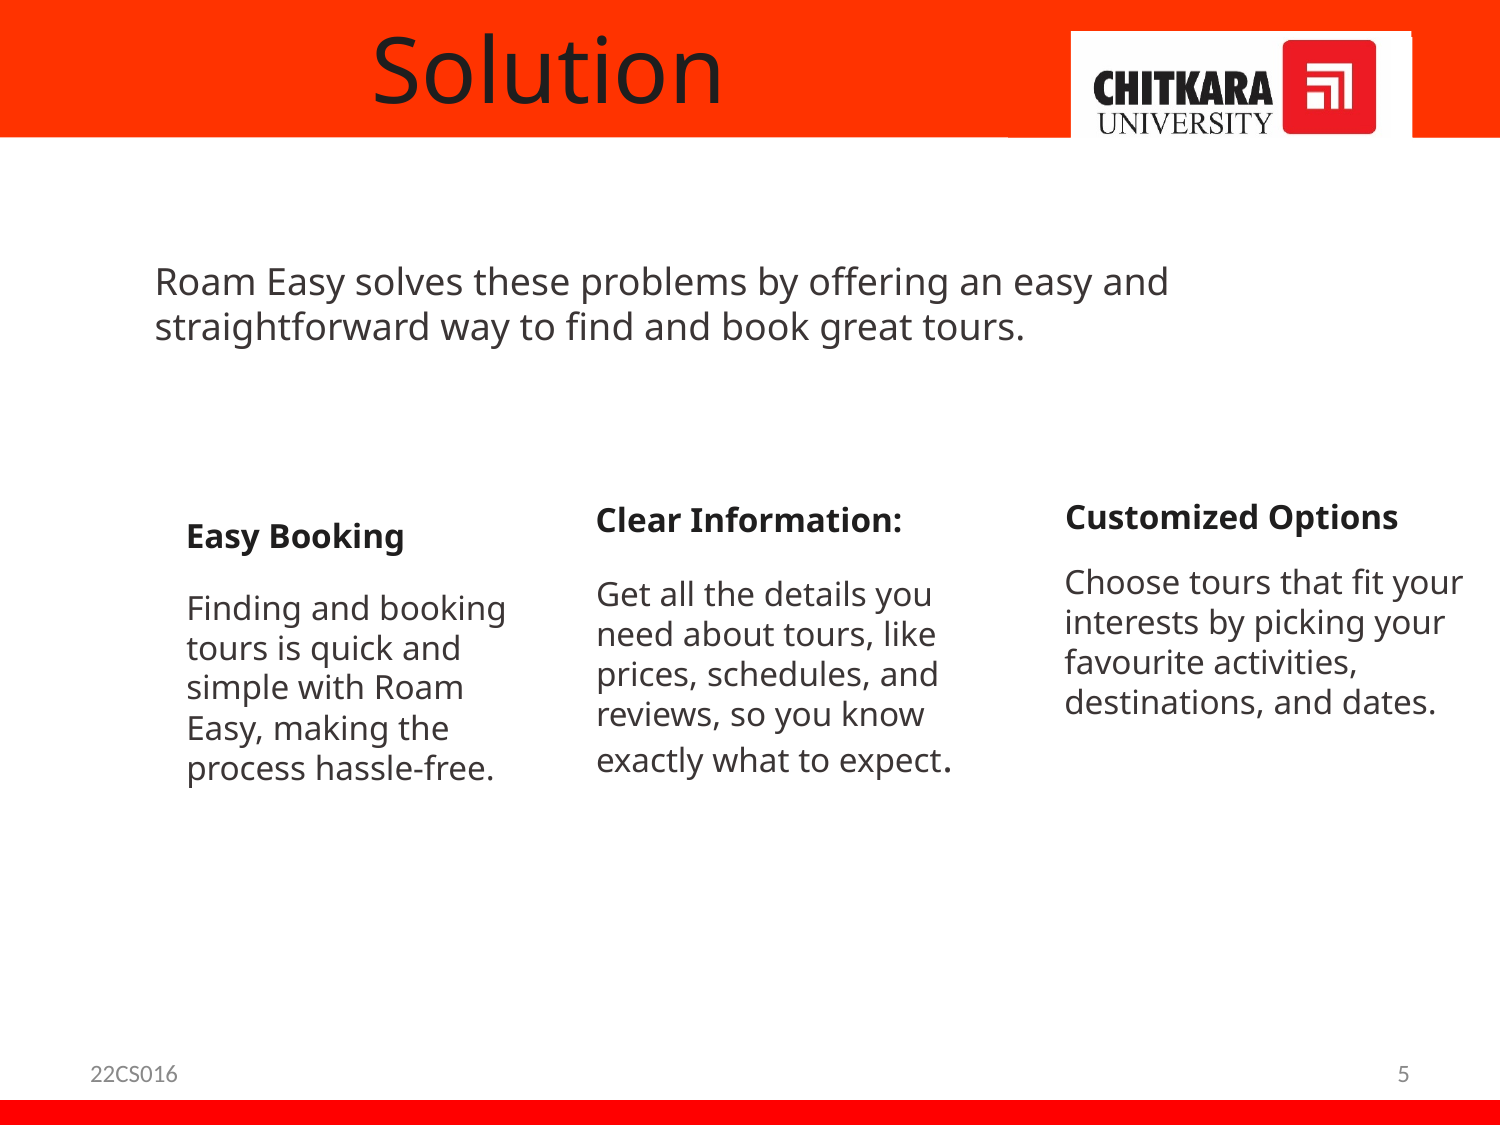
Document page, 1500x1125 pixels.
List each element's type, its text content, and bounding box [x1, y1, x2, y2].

text_box Choose tours that fit your interests by picking your favourite activities, destinations, and dates. [1049, 553, 1500, 764]
text_box Roam Easy solves these problems by offering an easy and straightforward way to find and book great tours. [139, 250, 1304, 391]
title Solution [0, 32, 1063, 171]
text_box Easy Booking [170, 508, 581, 598]
picture [1074, 37, 1391, 138]
slide_number 5 [1074, 1042, 1425, 1103]
text_box Finding and booking tours is quick and simple with Roam Easy, making the process hassle-free. [171, 579, 558, 839]
slide_number 22CS016 [75, 1042, 425, 1103]
text_box Customized Options [1050, 488, 1500, 553]
text_box Get all the details you need about tours, like prices, schedules, and reviews, so you know exactly what to expect. [581, 566, 1032, 824]
text_box Clear Information: [580, 492, 1031, 582]
